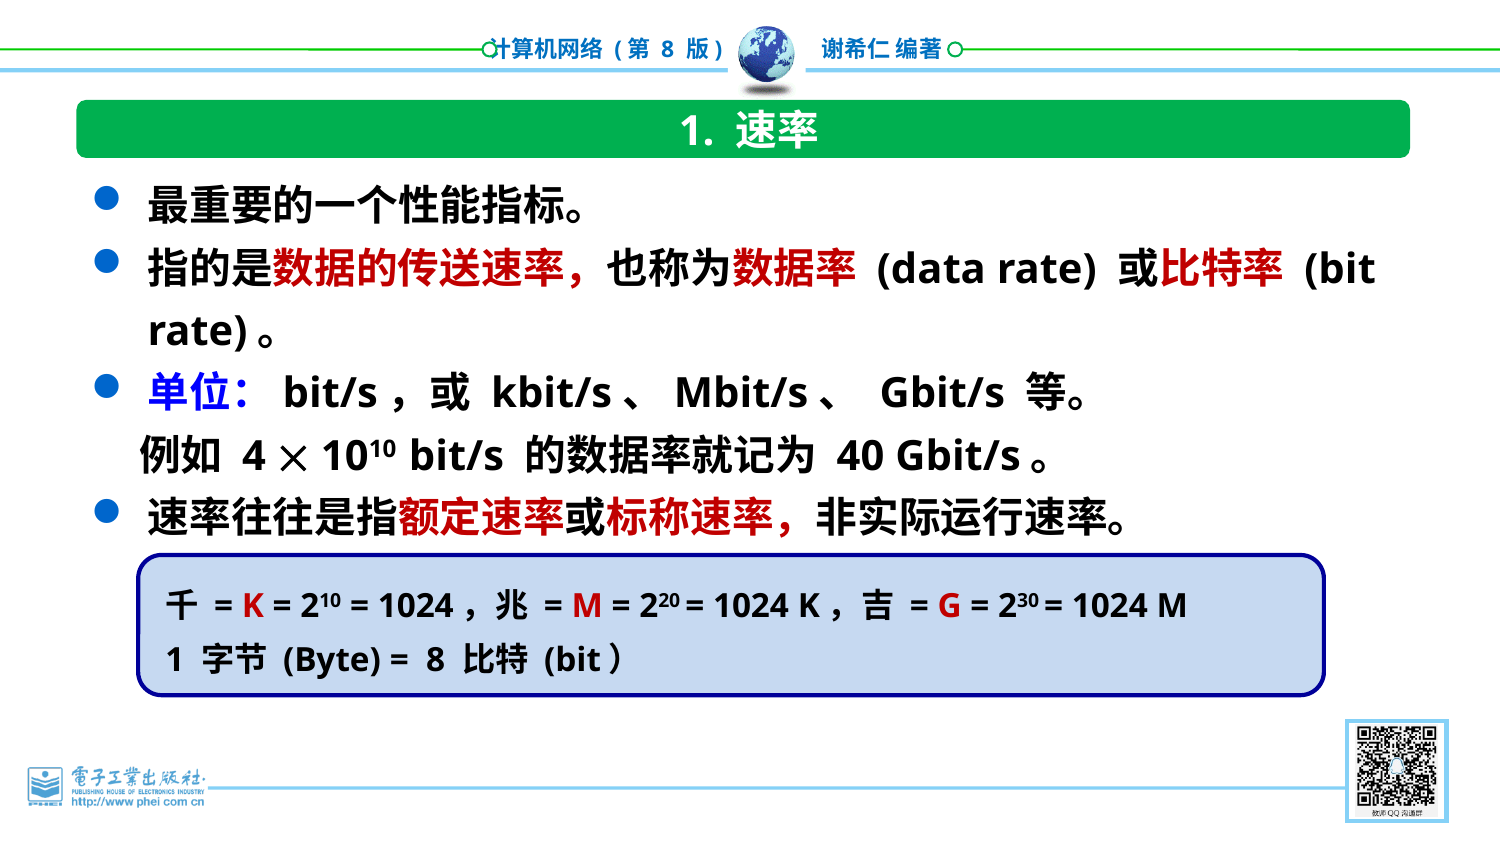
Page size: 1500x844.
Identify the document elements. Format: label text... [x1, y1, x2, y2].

text_box 千 = K = 210 = 1024，兆 = M = 220 = 1024 K，吉 = G = 230 = 1024 M 1 字节 (Byte) = 8 比特 (bit） [150, 562, 1303, 686]
picture [736, 24, 796, 99]
picture [1355, 724, 1438, 817]
text_box [136, 552, 1326, 698]
picture [23, 764, 208, 809]
list 最重要的一个性能指标。 指的是数据的传送速率，也称为数据率 (data rate) 或比特率 (bit rate)。 单位：bit/s，或 kbit/s、Mbit/s、 Gbit/s 等。 例如 4  1010 bit/s 的数据率就记为 40 Gbit/s。 速率往往是指额定速率或标称速率，非实际运行速率。 [76, 159, 1410, 716]
list 1. 速率 [204, 99, 1293, 158]
